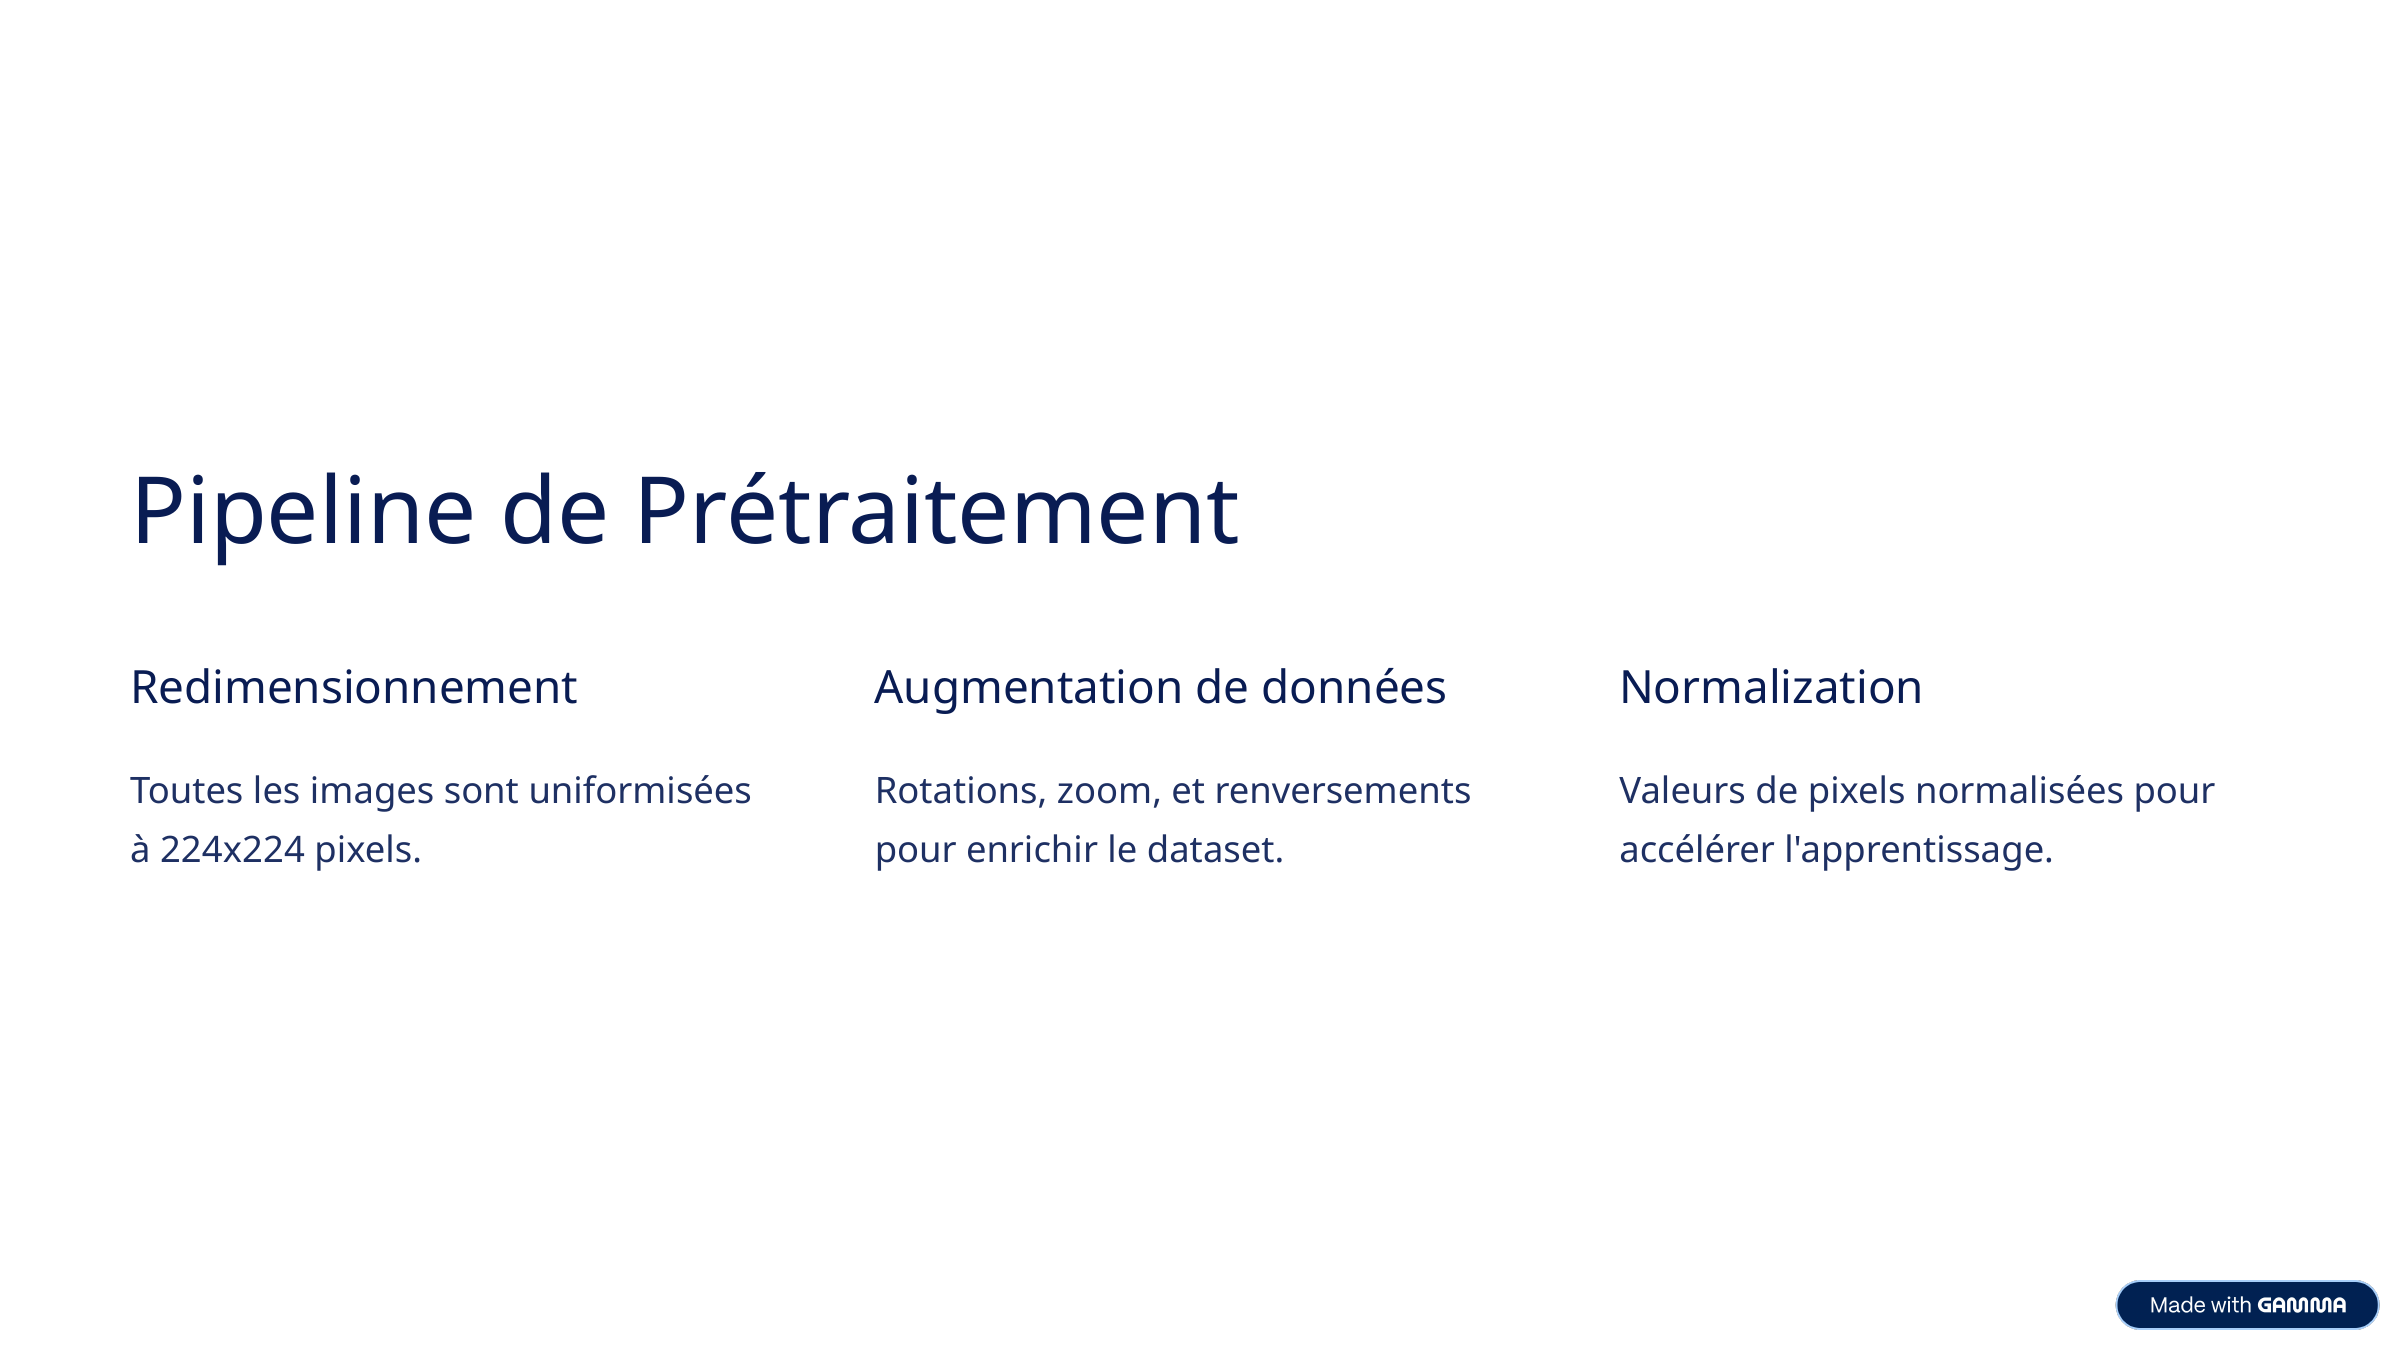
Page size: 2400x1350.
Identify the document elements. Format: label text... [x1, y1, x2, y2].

text_box Rotations, zoom, et renversements pour enrichir le dataset. [874, 751, 1528, 871]
text_box Valeurs de pixels normalisées pour accélérer l'apprentissage. [1619, 751, 2272, 871]
picture [2106, 1271, 2389, 1339]
text_box Augmentation de données [874, 655, 1456, 714]
text_box Toutes les images sont uniformisées à 224x224 pixels. [130, 751, 783, 871]
text_box Normalization [1619, 655, 2085, 714]
text_box Pipeline de Prétraitement [130, 446, 1252, 563]
text_box Redimensionnement [130, 655, 596, 714]
